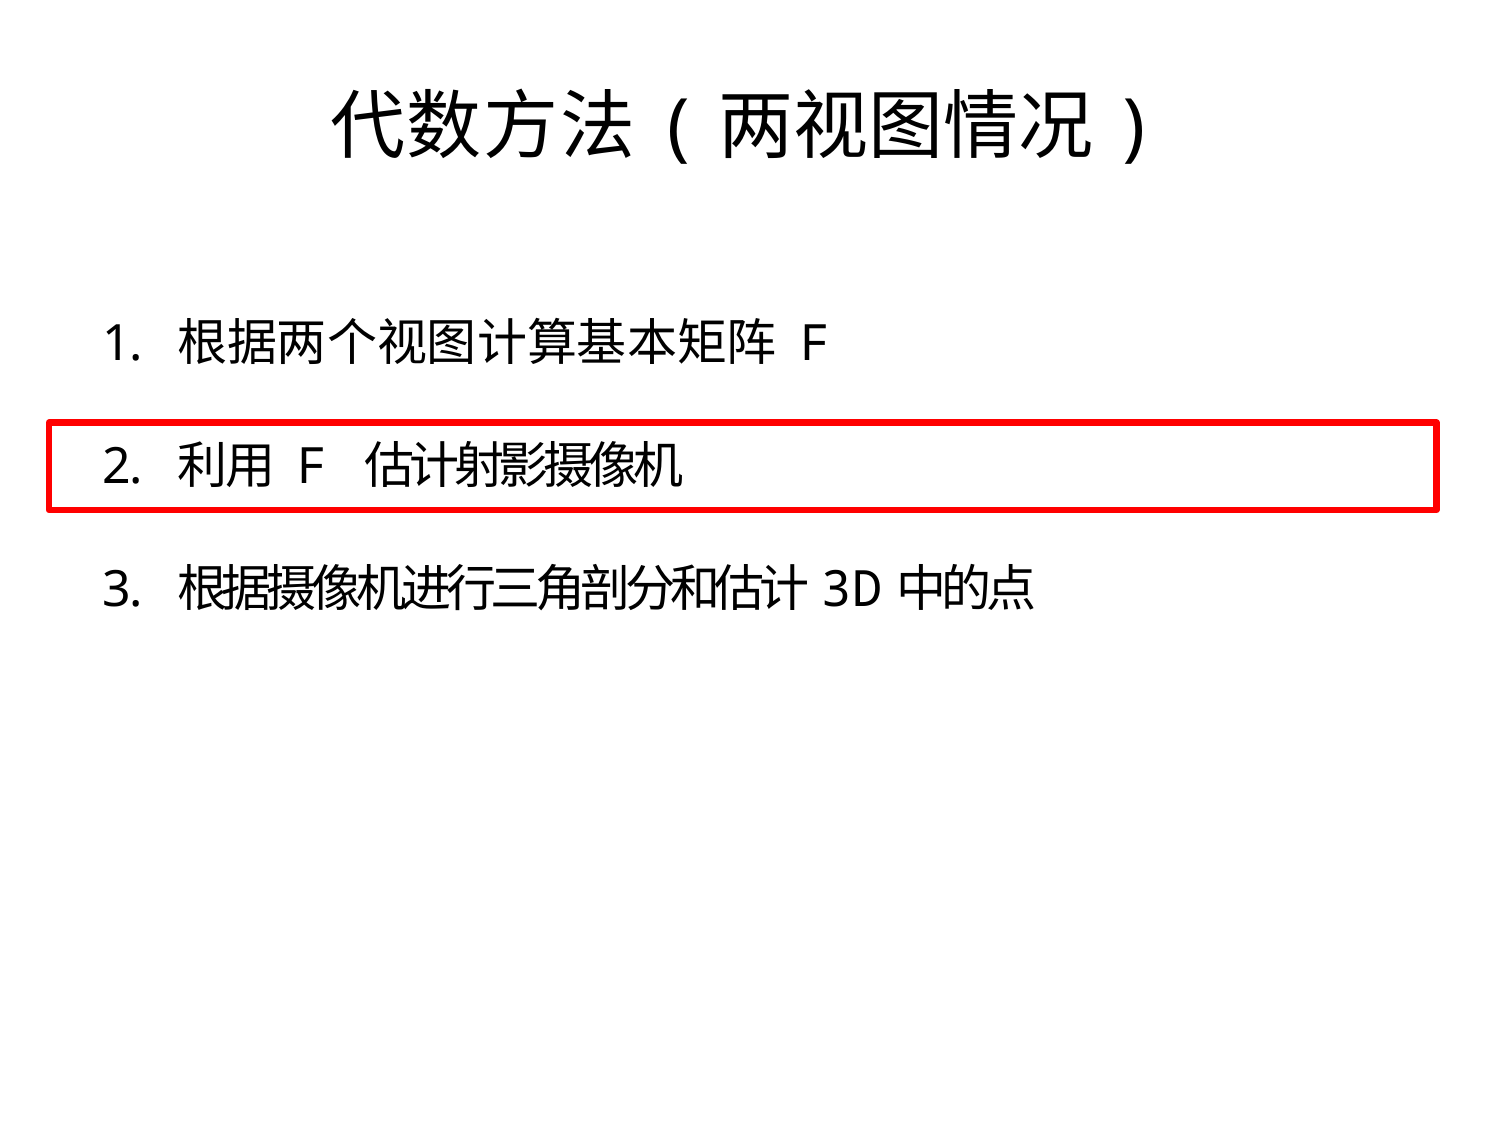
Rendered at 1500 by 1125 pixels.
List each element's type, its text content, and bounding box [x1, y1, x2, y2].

text_box 根据两个视图计算基本矩阵 F 利用 F 估计射影摄像机 根据摄像机进行三角剖分和估计3D中的点 [99, 308, 1226, 422]
text_box [49, 422, 1437, 511]
title 代数方法(两视图情况) [225, 75, 1261, 265]
text_box 根据两个视图计算基本矩阵 F 利用 F 估计射影摄像机 根据摄像机进行三角剖分和估计3D中的点 [99, 511, 1226, 617]
